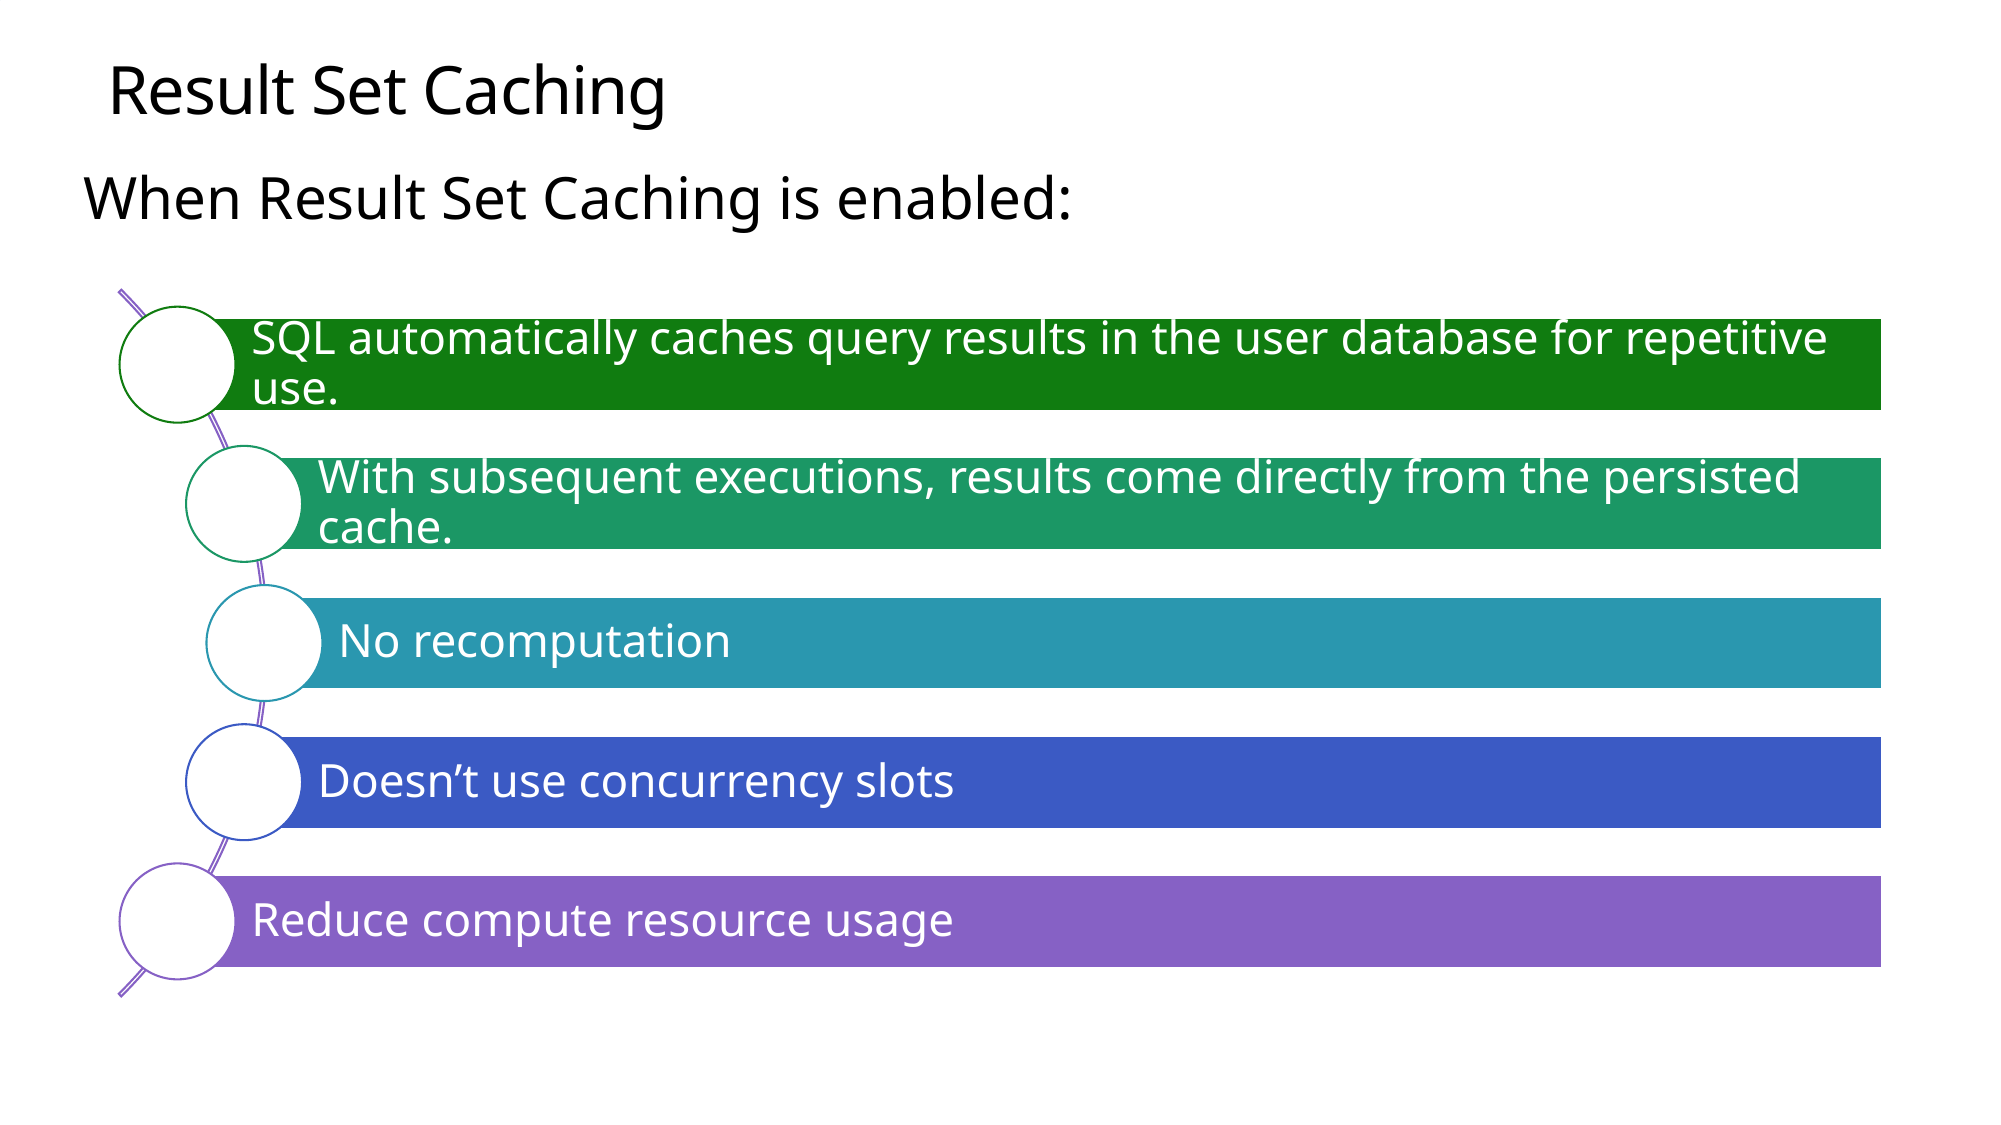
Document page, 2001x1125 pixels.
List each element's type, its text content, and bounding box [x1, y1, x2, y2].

text_box When Result Set Caching is enabled: [83, 161, 1073, 232]
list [107, 271, 1893, 1015]
title Result Set Caching [107, 52, 1893, 204]
